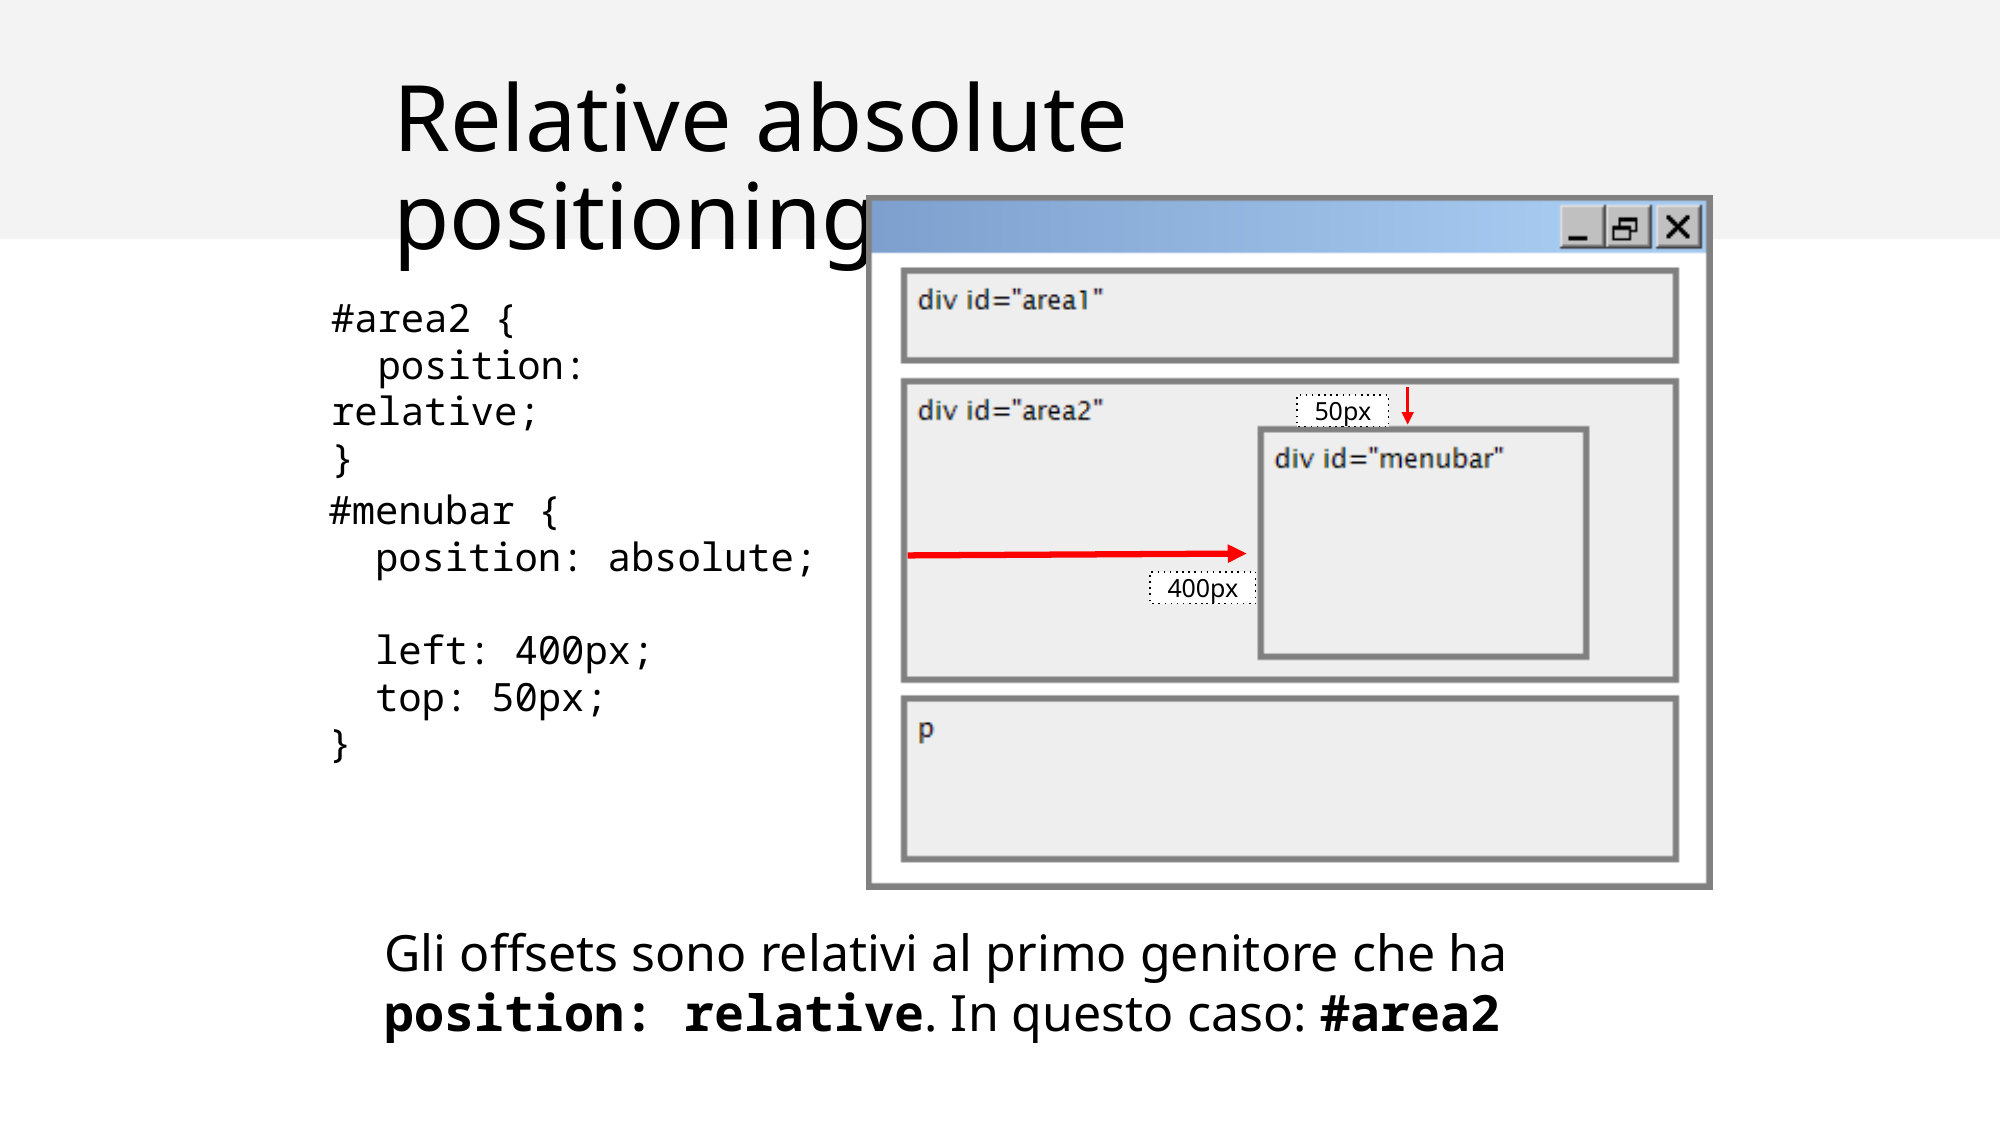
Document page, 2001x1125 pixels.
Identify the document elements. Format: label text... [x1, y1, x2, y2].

title Relative absolute positioning [378, 56, 1622, 183]
text_box #area2 { position: relative; } [324, 287, 804, 479]
text_box Gli offsets sono relativi al primo genitore che ha position: relative. In questo caso: #area2 [378, 915, 1622, 1096]
picture [866, 195, 1713, 890]
text_box #menubar { position: absolute; left: 400px; top: 50px; } [322, 479, 835, 712]
